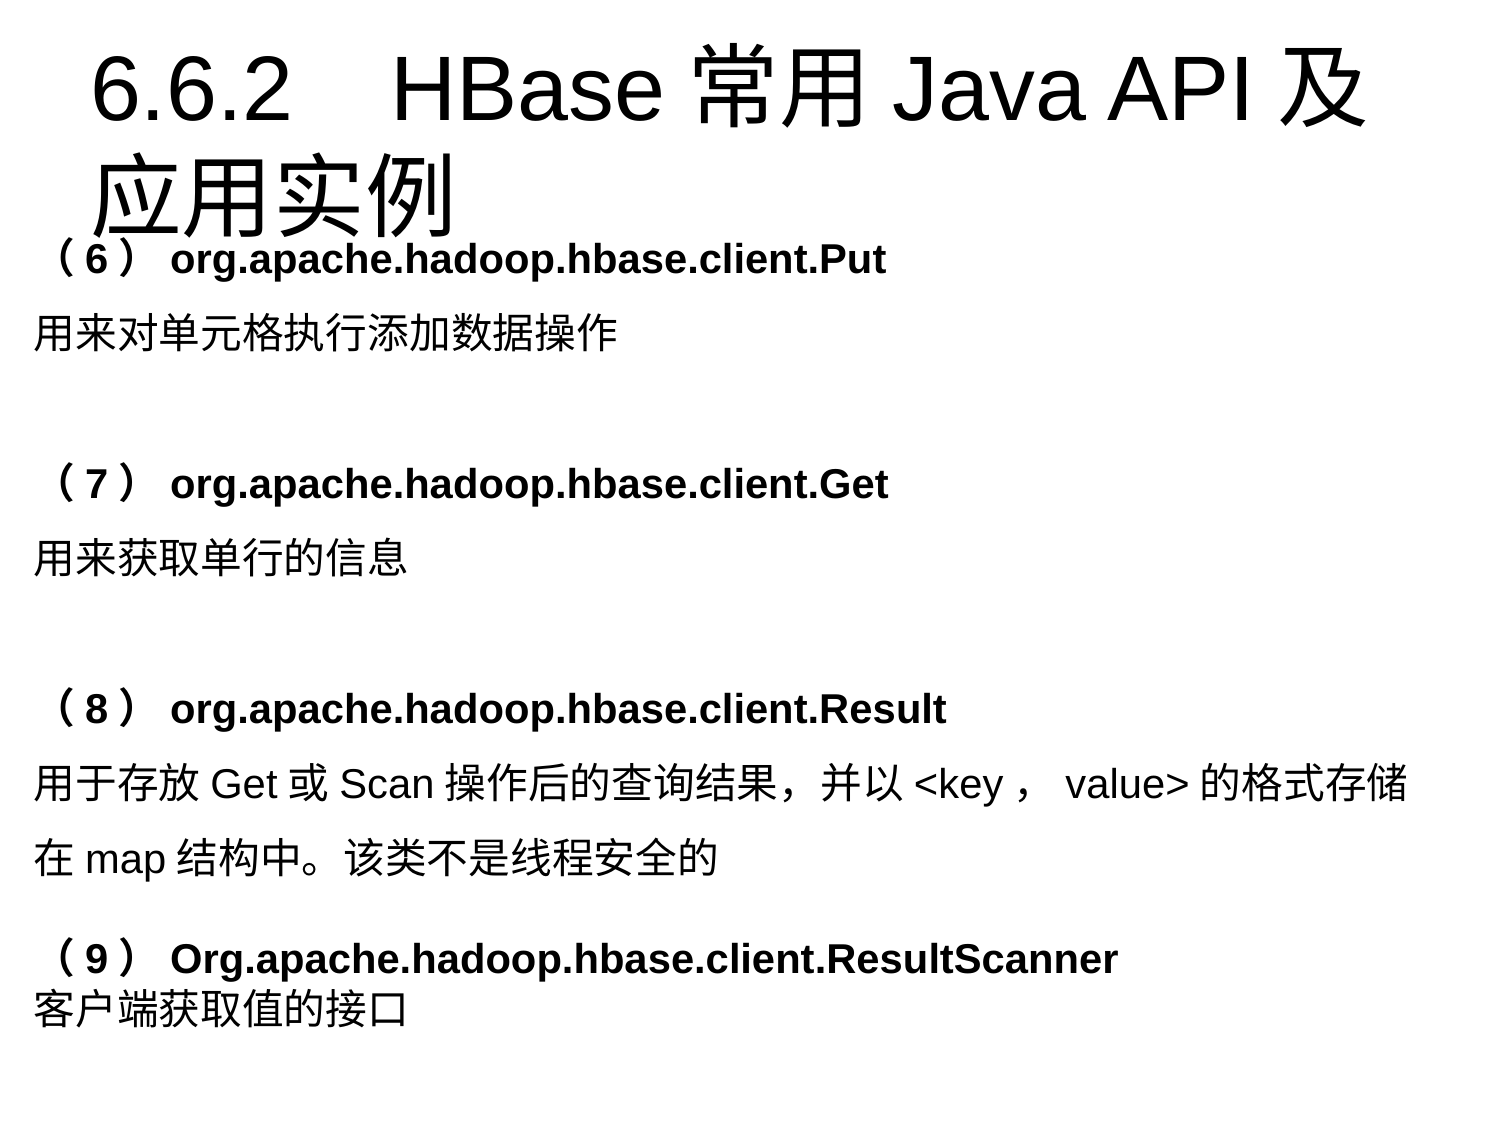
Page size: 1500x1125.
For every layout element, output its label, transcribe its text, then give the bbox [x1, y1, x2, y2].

text_box （6）org.apache.hadoop.hbase.client.Put 用来对单元格执行添加数据操作 （7）org.apache.hadoop.hbase.client.Get 用来获取单行的信息 （8）org.apache.hadoop.hbase.client.Result 用于存放Get或Scan操作后的查询结果，并以<key，value>的格式存储在map结构中。该类不是线程安全的 （9）Org.apache.hadoop.hbase.client.ResultScanner 客户端获取值的接口 [18, 199, 1457, 1090]
title 6.6.2 HBase常用Java API及应用实例 [75, 45, 1425, 199]
